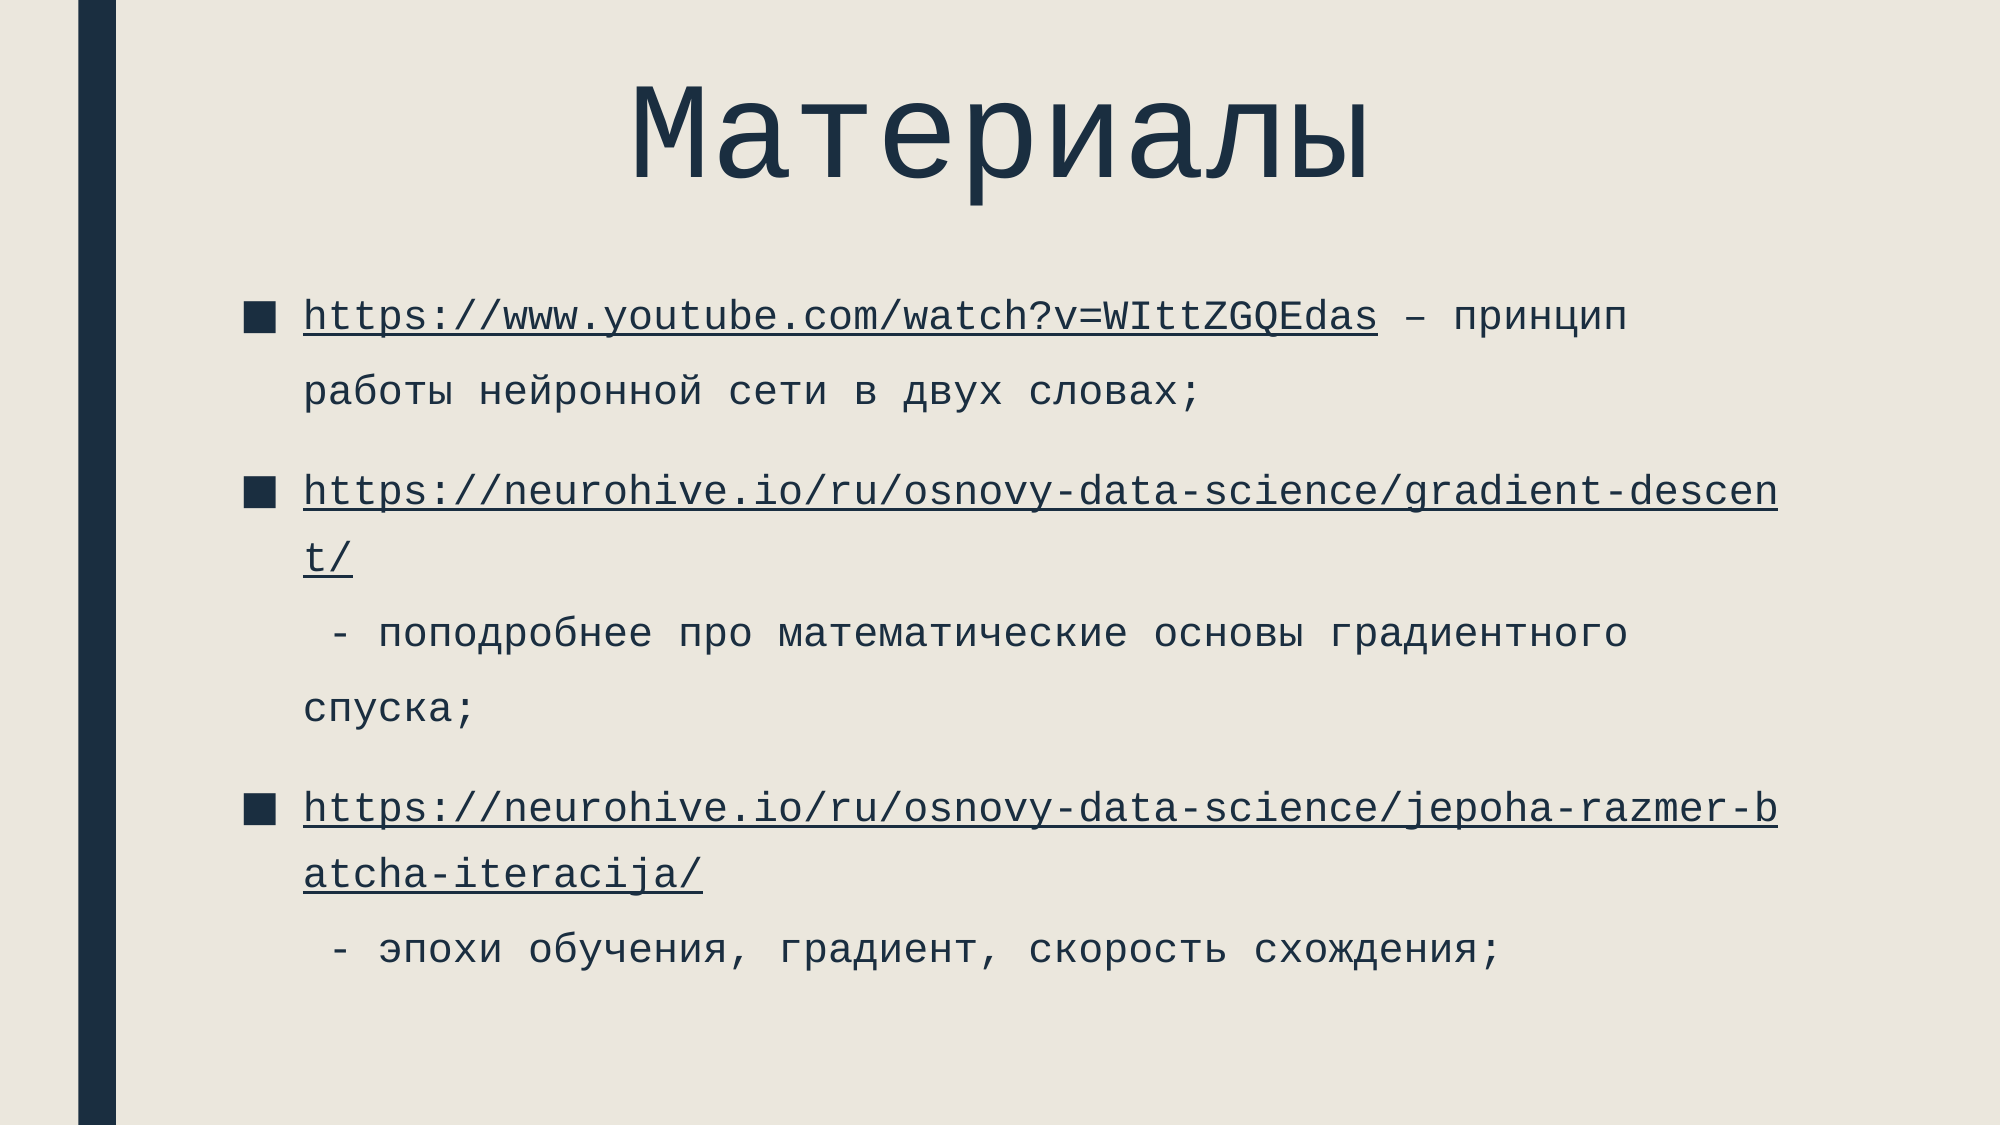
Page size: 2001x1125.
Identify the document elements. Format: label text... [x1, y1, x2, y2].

list https://www.youtube.com/watch?v=WIttZGQEdas – принцип работы нейронной сети в двух словах; https://neurohive.io/ru/osnovy-data-science/gradient-descent/ - поподробнее про математические основы градиентного спуска; https://neurohive.io/ru/osnovy-data-science/jepoha-razmer-batcha-iteracija/ - эпохи обучения, градиент, скорость схождения; [225, 255, 1800, 1050]
title Материалы [212, 11, 1788, 256]
